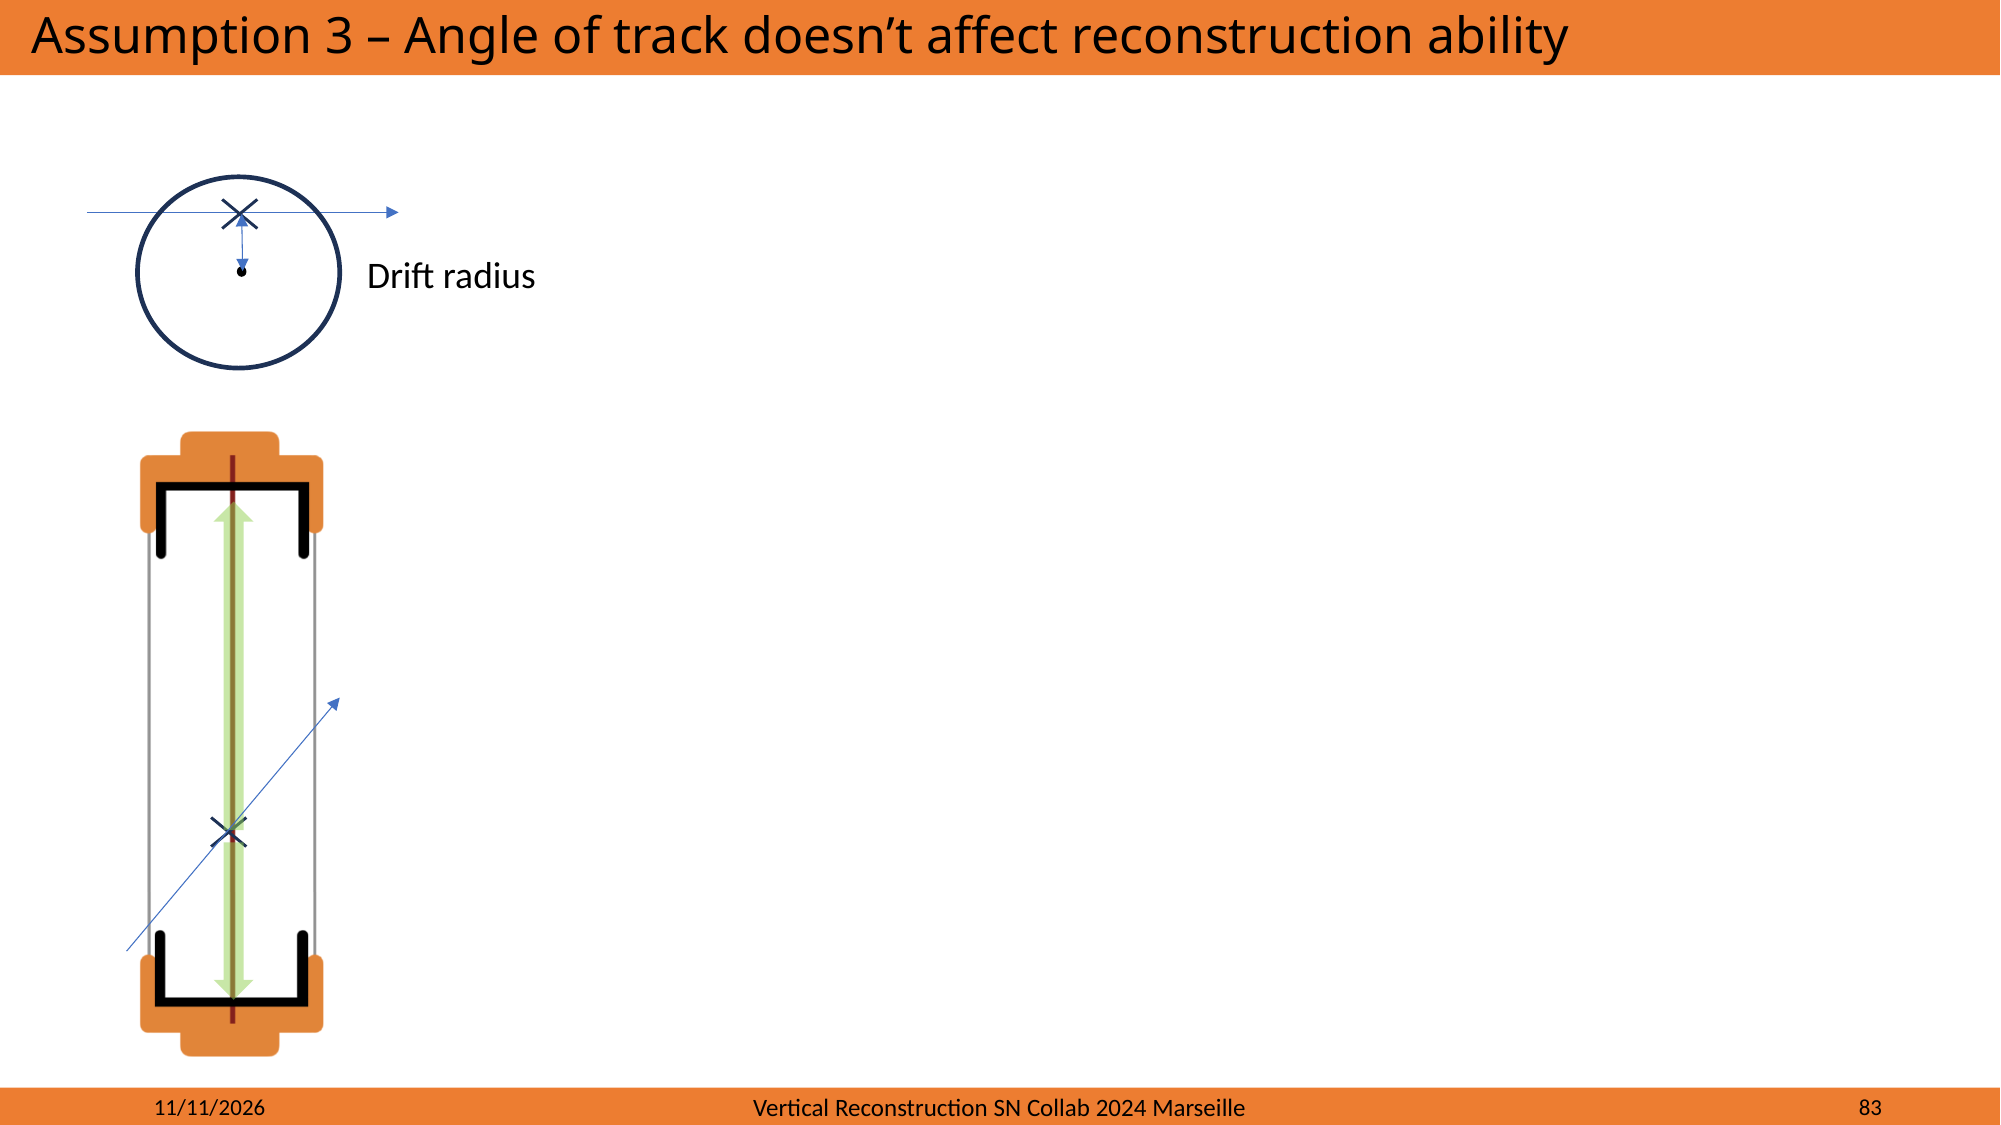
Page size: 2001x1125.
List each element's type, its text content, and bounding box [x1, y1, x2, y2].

picture [5, 419, 480, 1083]
slide_number 83 [1447, 1087, 1898, 1125]
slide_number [138, 1087, 589, 1125]
title Assumption 3 – Angle of track doesn’t affect reconstruction ability [16, 0, 1742, 76]
text_box [210, 500, 257, 549]
footer Vertical Reconstruction SN Collab 2024 Marseille [662, 1087, 1338, 1125]
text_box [126, 697, 340, 952]
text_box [137, 176, 340, 369]
text_box Drift radius [352, 244, 552, 304]
